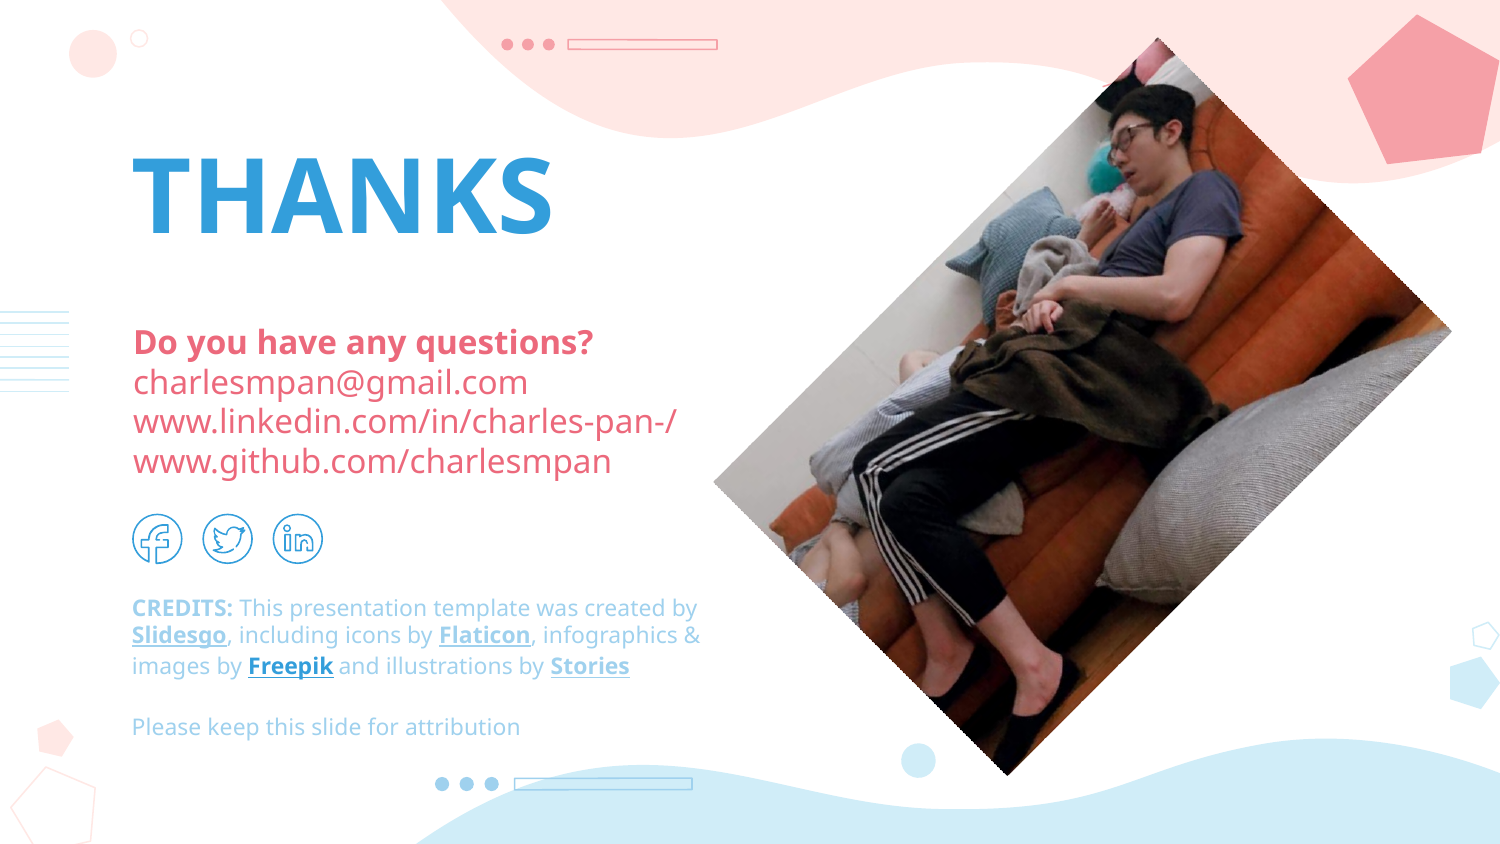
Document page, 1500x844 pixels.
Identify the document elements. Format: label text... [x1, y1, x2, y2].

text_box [272, 513, 324, 565]
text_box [202, 513, 254, 565]
text_box [132, 513, 183, 565]
subtitle Do you have any questions? charlesmpan@gmail.com www.linkedin.com/in/charles-pan-/ www.github.com/charlesmpan [118, 305, 727, 506]
picture [714, 38, 1451, 775]
text_box Please keep this slide for attribution [116, 693, 713, 744]
title THANKS [116, 151, 655, 272]
